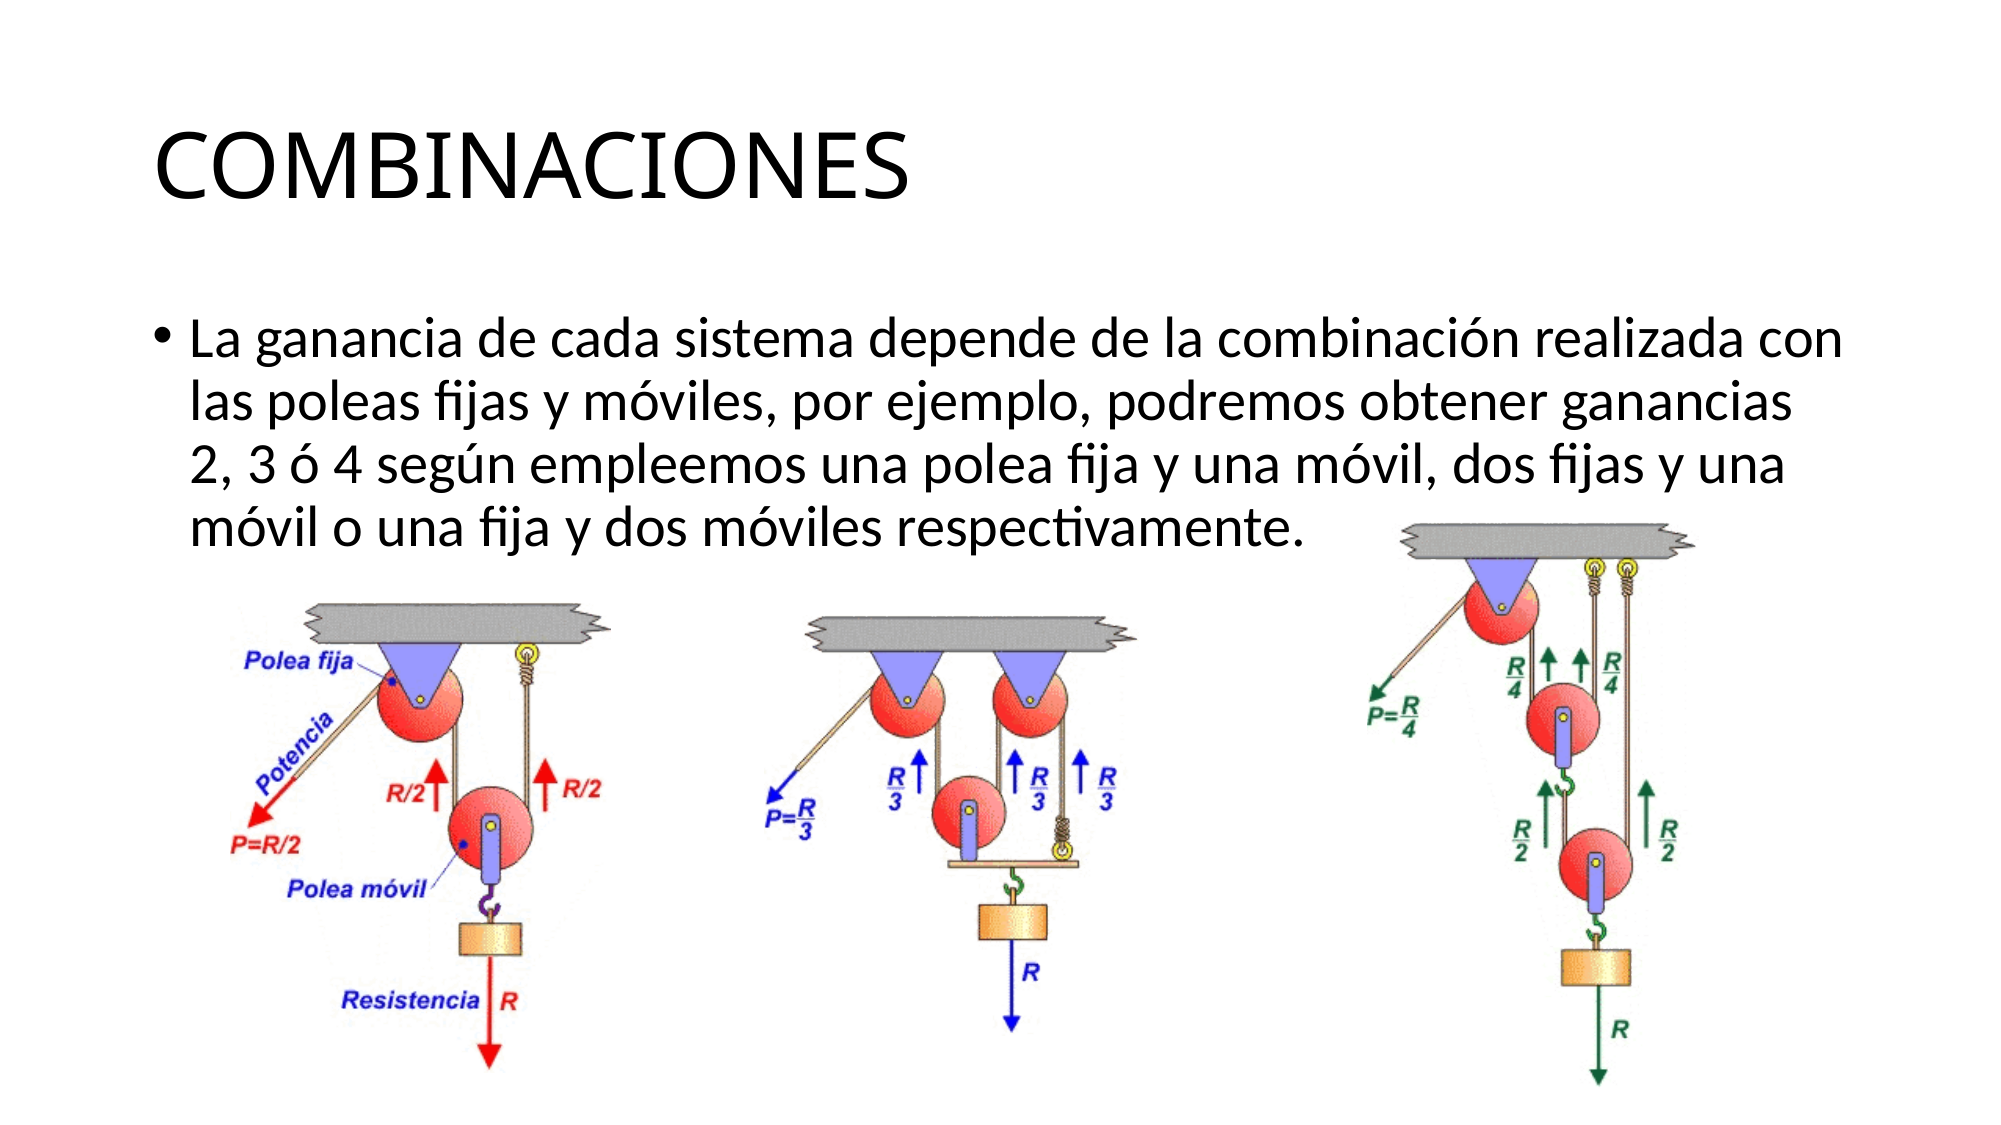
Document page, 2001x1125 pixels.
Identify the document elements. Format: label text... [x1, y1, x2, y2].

title COMBINACIONES [137, 59, 1863, 278]
picture [230, 602, 611, 1073]
picture [1367, 522, 1699, 1090]
picture [764, 615, 1139, 1036]
list La ganancia de cada sistema depende de la combinación realizada con las poleas fijas y móviles, por ejemplo, podremos obtener ganancias 2, 3 ó 4 según empleemos una polea fija y una móvil, dos fijas y una móvil o una fija y dos móviles respectivamente. [137, 299, 1863, 1014]
